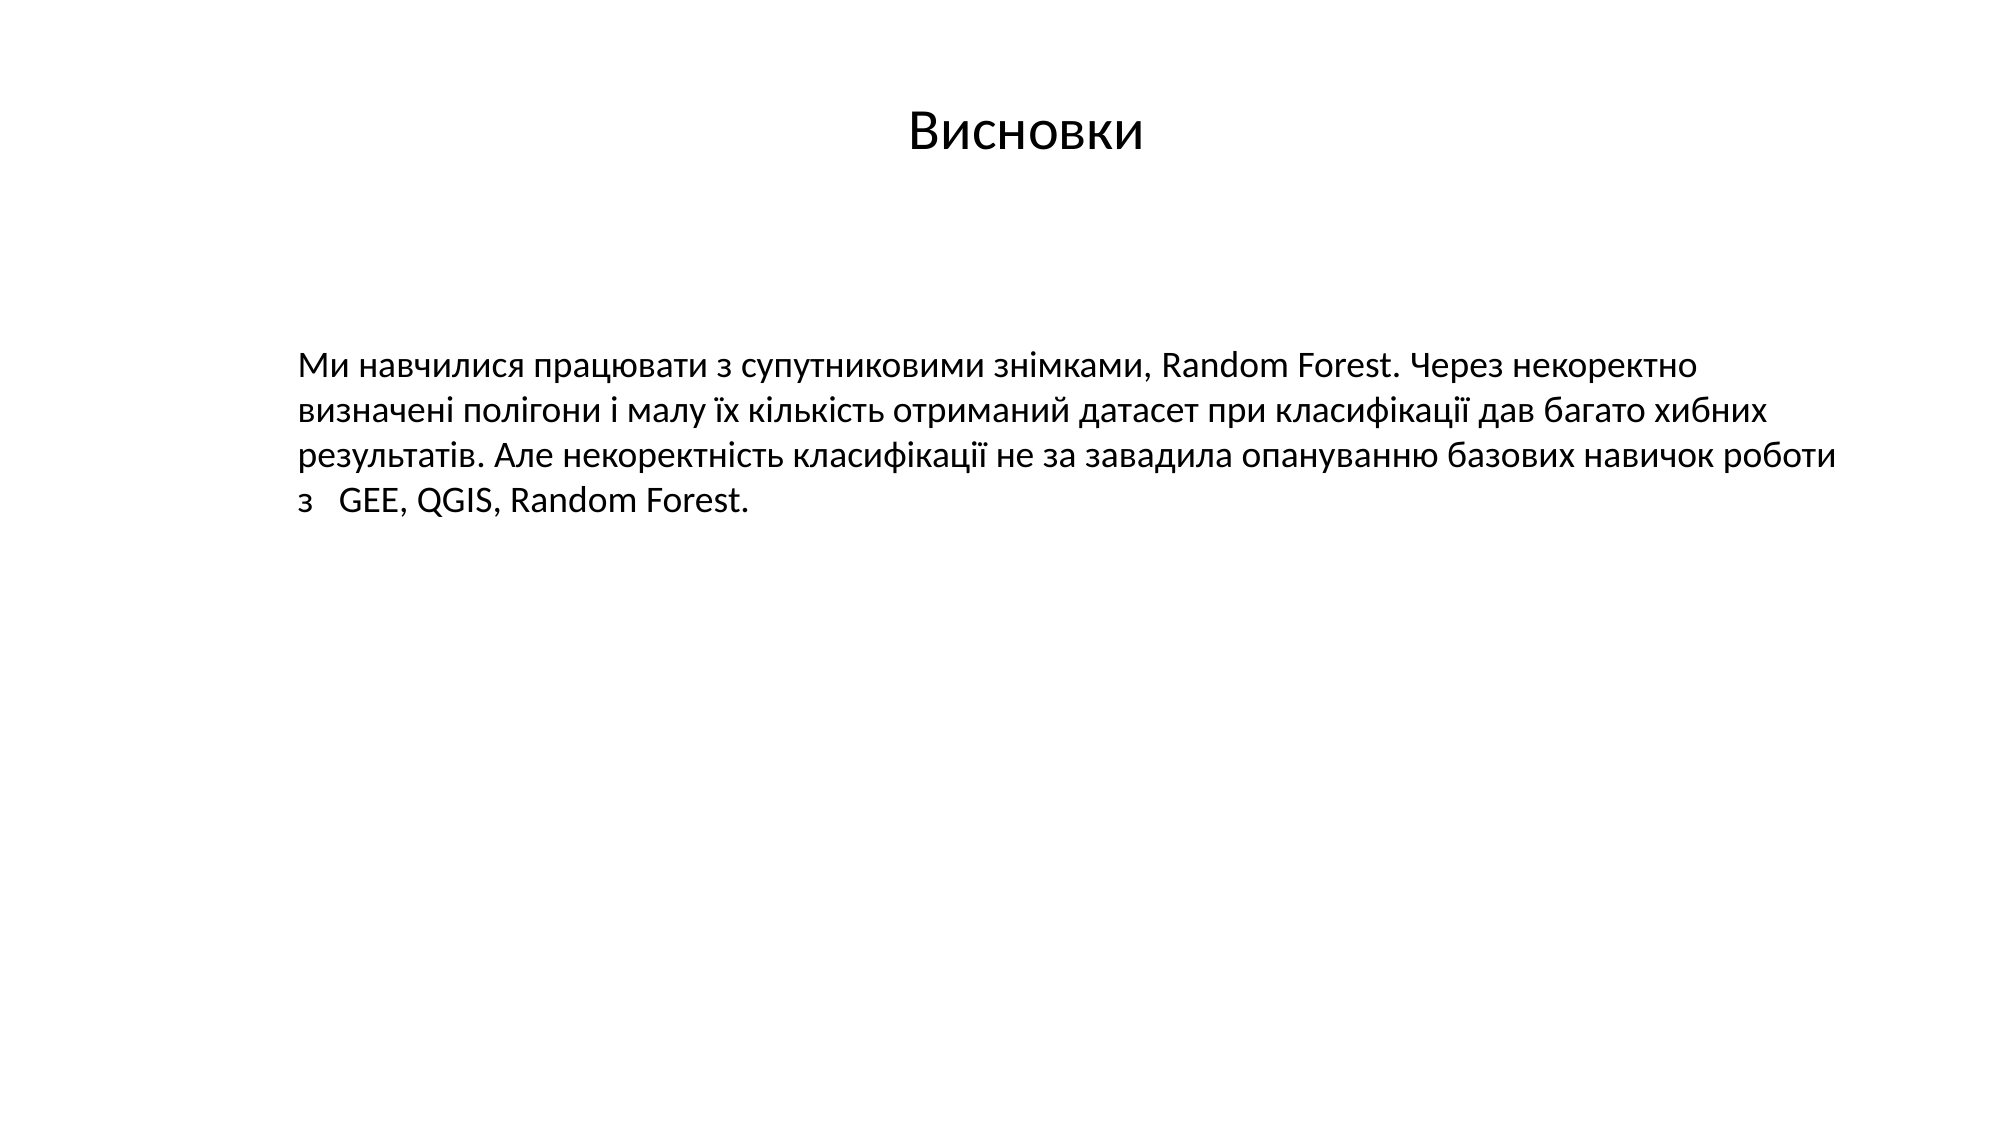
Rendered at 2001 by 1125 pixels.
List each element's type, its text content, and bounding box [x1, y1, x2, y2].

text_box Ми навчилися працювати з супутниковими знімками, Random Forest. Через некоректно визначені полігони і малу їх кількість отриманий датасет при класифікації дав багато хибних результатів. Але некоректність класифікації не за завадила опануванню базових навичок роботи з GEE, QGIS, Random Forest. [282, 332, 1871, 527]
text_box Висновки [894, 83, 1174, 169]
